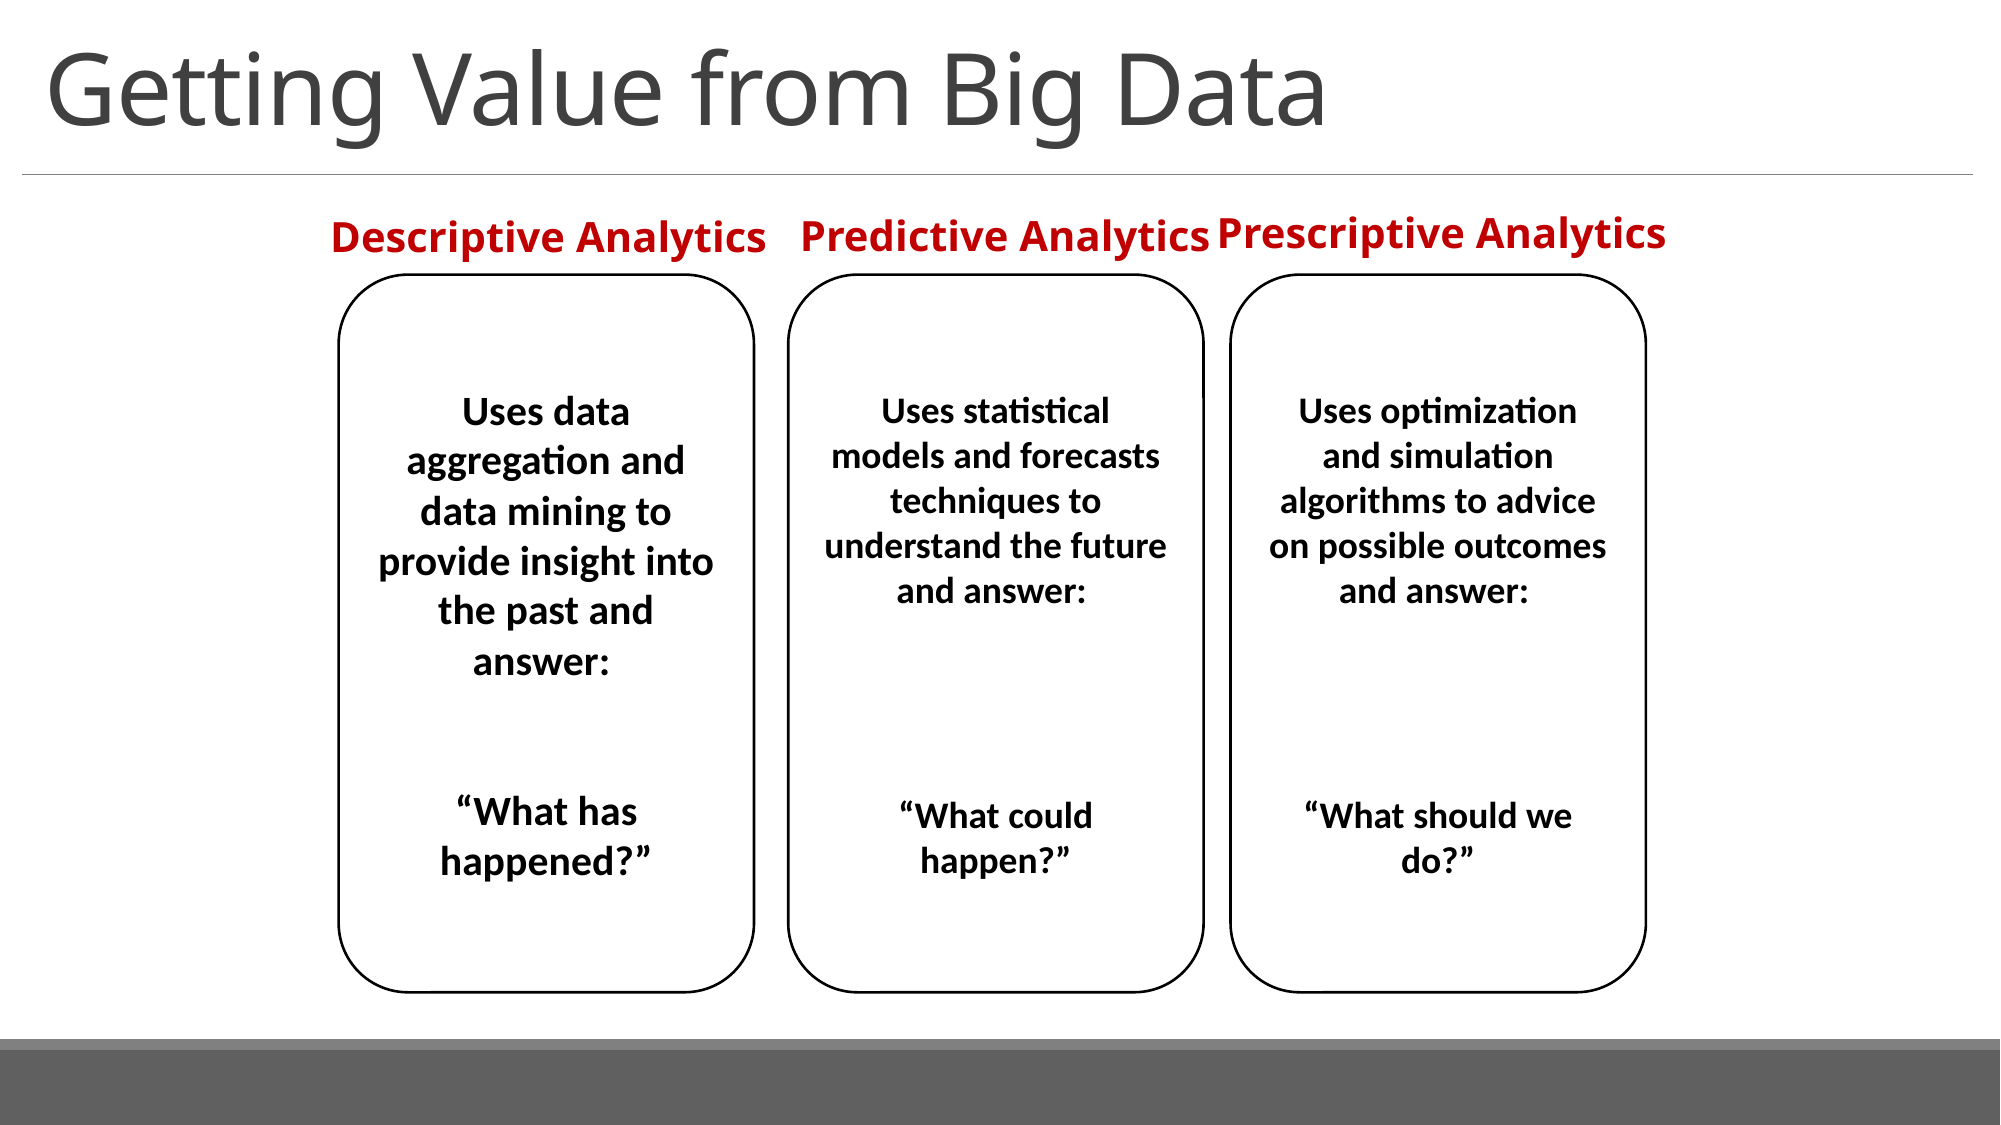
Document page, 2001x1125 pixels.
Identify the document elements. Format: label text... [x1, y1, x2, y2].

text_box Uses optimization and simulation algorithms to advice on possible outcomes and answer: “What should we do?” [1229, 273, 1648, 994]
text_box Descriptive Analytics [315, 203, 782, 269]
text_box Uses statistical models and forecasts techniques to understand the future and answer: “What could happen?” [786, 273, 1205, 994]
text_box Prescriptive Analytics [1201, 199, 1682, 265]
text_box Uses data aggregation and data mining to provide insight into the past and answer: “What has happened?” [337, 273, 756, 994]
title Getting Value from Big Data [29, 22, 1969, 154]
text_box Predictive Analytics [785, 202, 1226, 268]
